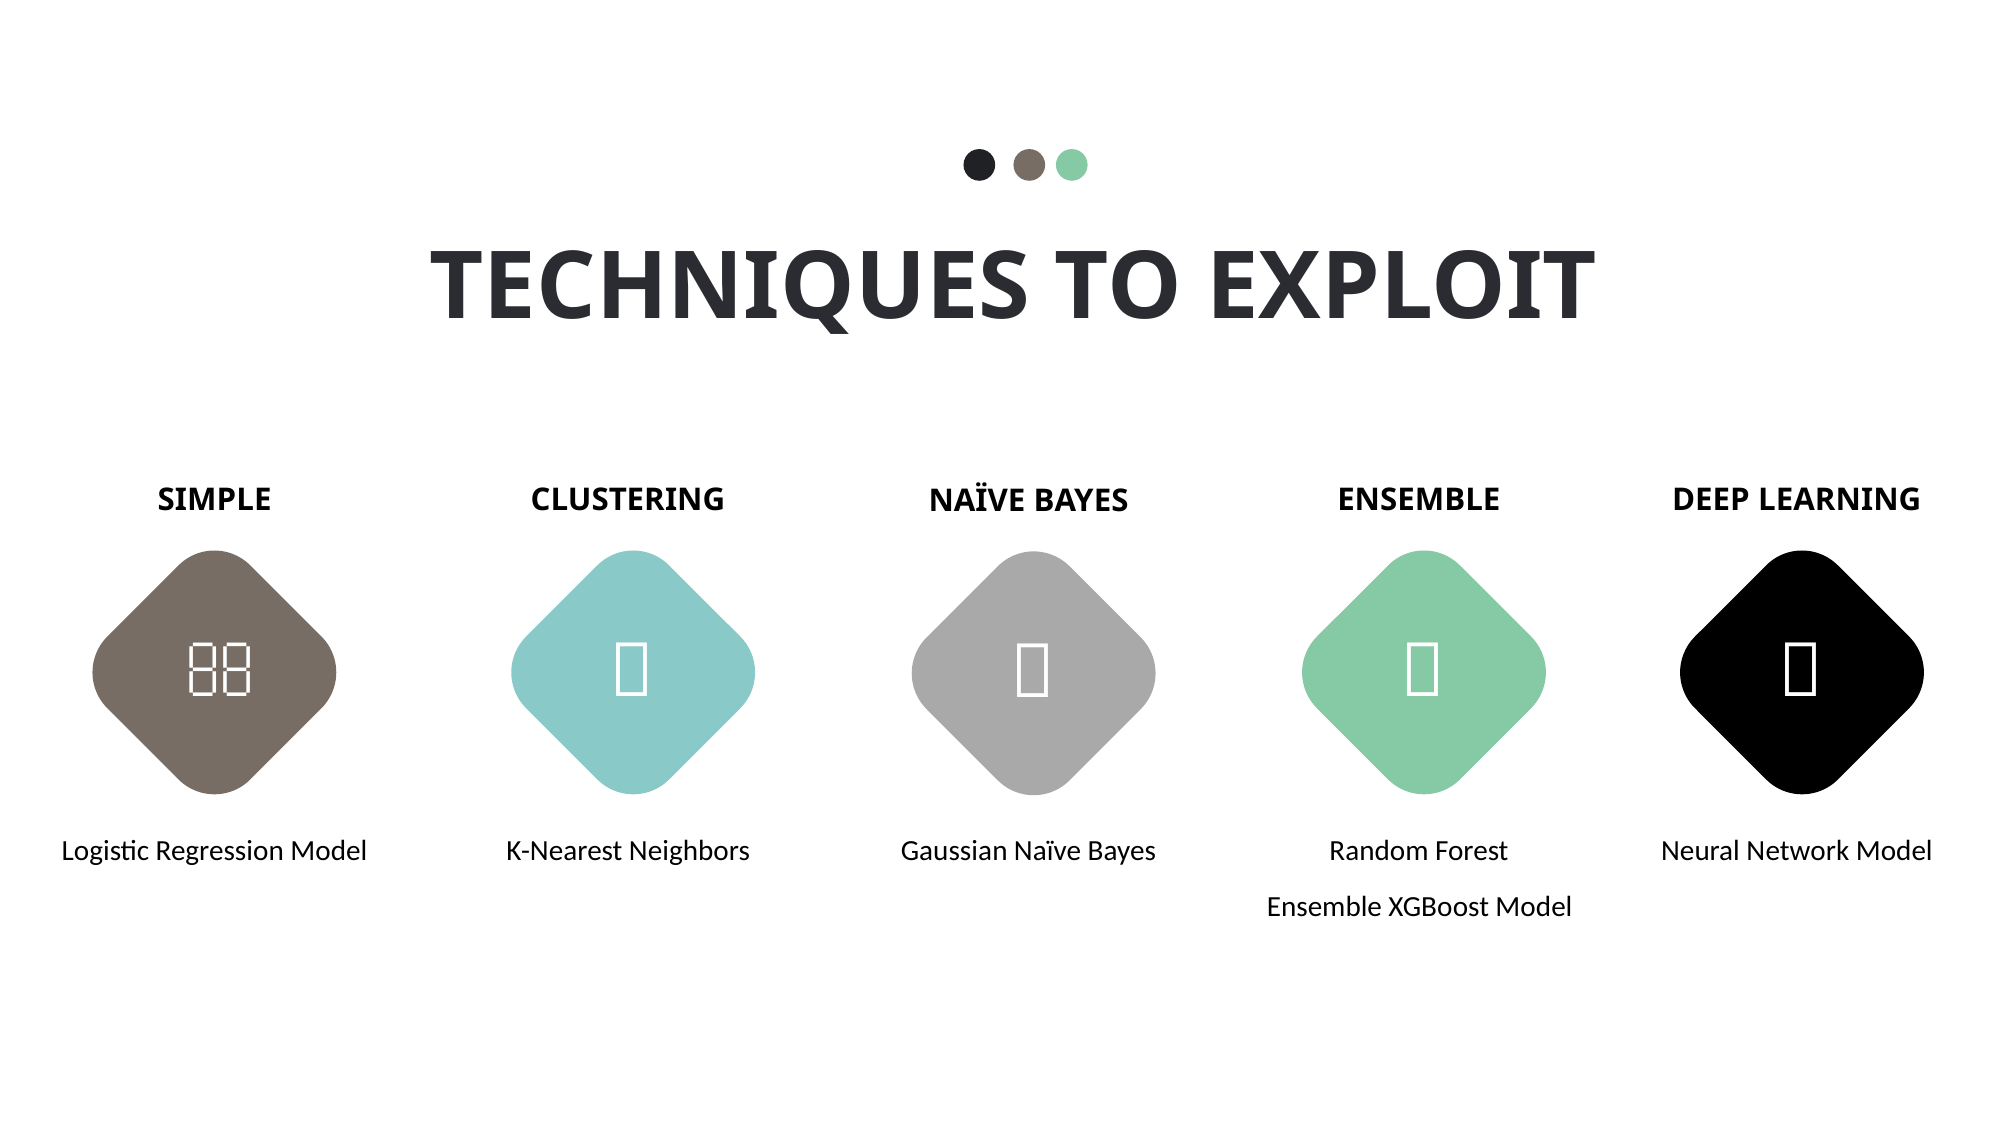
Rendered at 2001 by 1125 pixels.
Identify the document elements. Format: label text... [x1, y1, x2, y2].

text_box Clustering [457, 478, 800, 534]
text_box [1012, 148, 1047, 182]
text_box Logistic Regression Model [19, 806, 410, 874]
text_box ensemble [1248, 478, 1590, 534]
text_box simple [43, 478, 386, 534]
text_box  [1381, 634, 1465, 711]
text_box [92, 550, 337, 795]
text_box Naïve Bayes [857, 479, 1200, 535]
text_box [1054, 148, 1089, 182]
text_box Neural Network Model [1615, 806, 1993, 874]
text_box [911, 551, 1156, 796]
text_box [1301, 549, 1547, 796]
title Techniques to exploit [339, 231, 1688, 339]
text_box Random Forest [1224, 806, 1615, 862]
text_box DEEP learning [1626, 478, 1968, 534]
text_box [962, 148, 997, 182]
text_box Gaussian Naïve Bayes [833, 806, 1224, 875]
text_box [1679, 549, 1925, 796]
text_box [511, 550, 756, 795]
text_box K-Nearest Neighbors [432, 806, 824, 874]
text_box  [173, 634, 256, 711]
text_box  [1759, 634, 1843, 711]
text_box  [991, 634, 1074, 712]
text_box Ensemble XGBoost Model [1224, 862, 1615, 930]
text_box  [590, 634, 674, 711]
